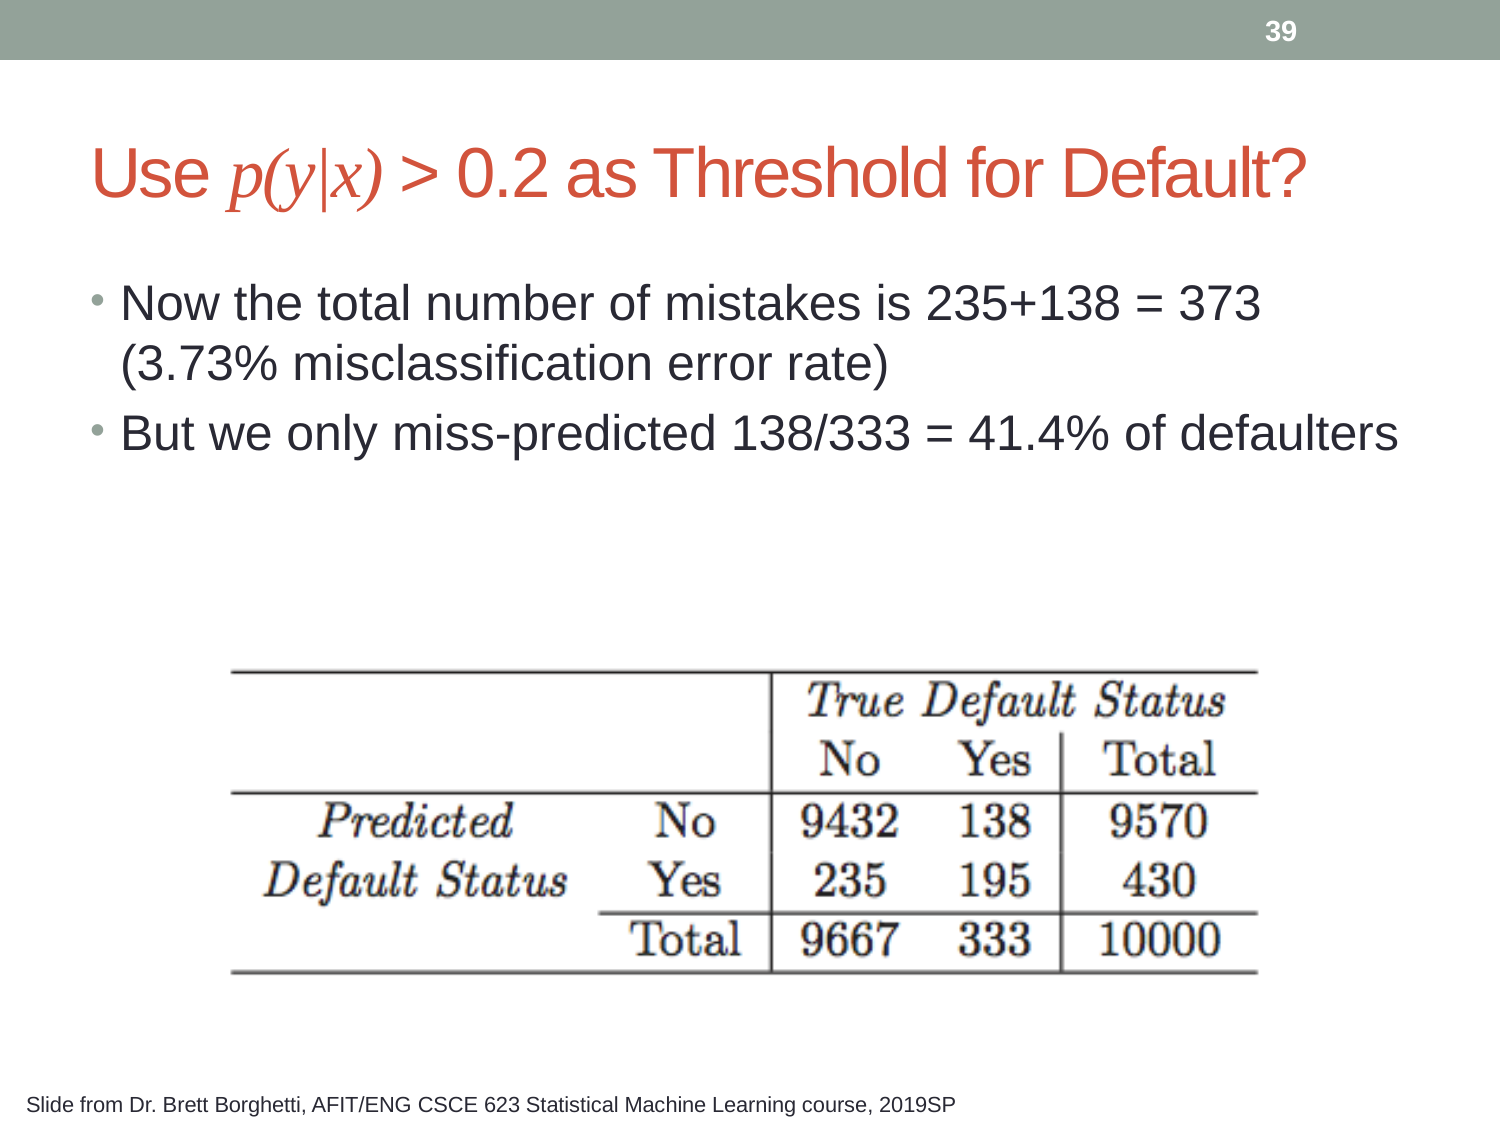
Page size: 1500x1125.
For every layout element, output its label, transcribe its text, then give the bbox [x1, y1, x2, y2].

list Now the total number of mistakes is 235+138 = 373 (3.73% misclassification error rate) But we only miss-predicted 138/333 = 41.4% of defaulters [75, 262, 1425, 1063]
text_box Slide from Dr. Brett Borghetti, AFIT/ENG CSCE 623 Statistical Machine Learning course, 2019SP [11, 1083, 973, 1125]
slide_number 39 [1250, 3, 1425, 57]
title Use p(y|x) > 0.2 as Threshold for Default? [75, 87, 1425, 250]
picture [177, 626, 1337, 1006]
